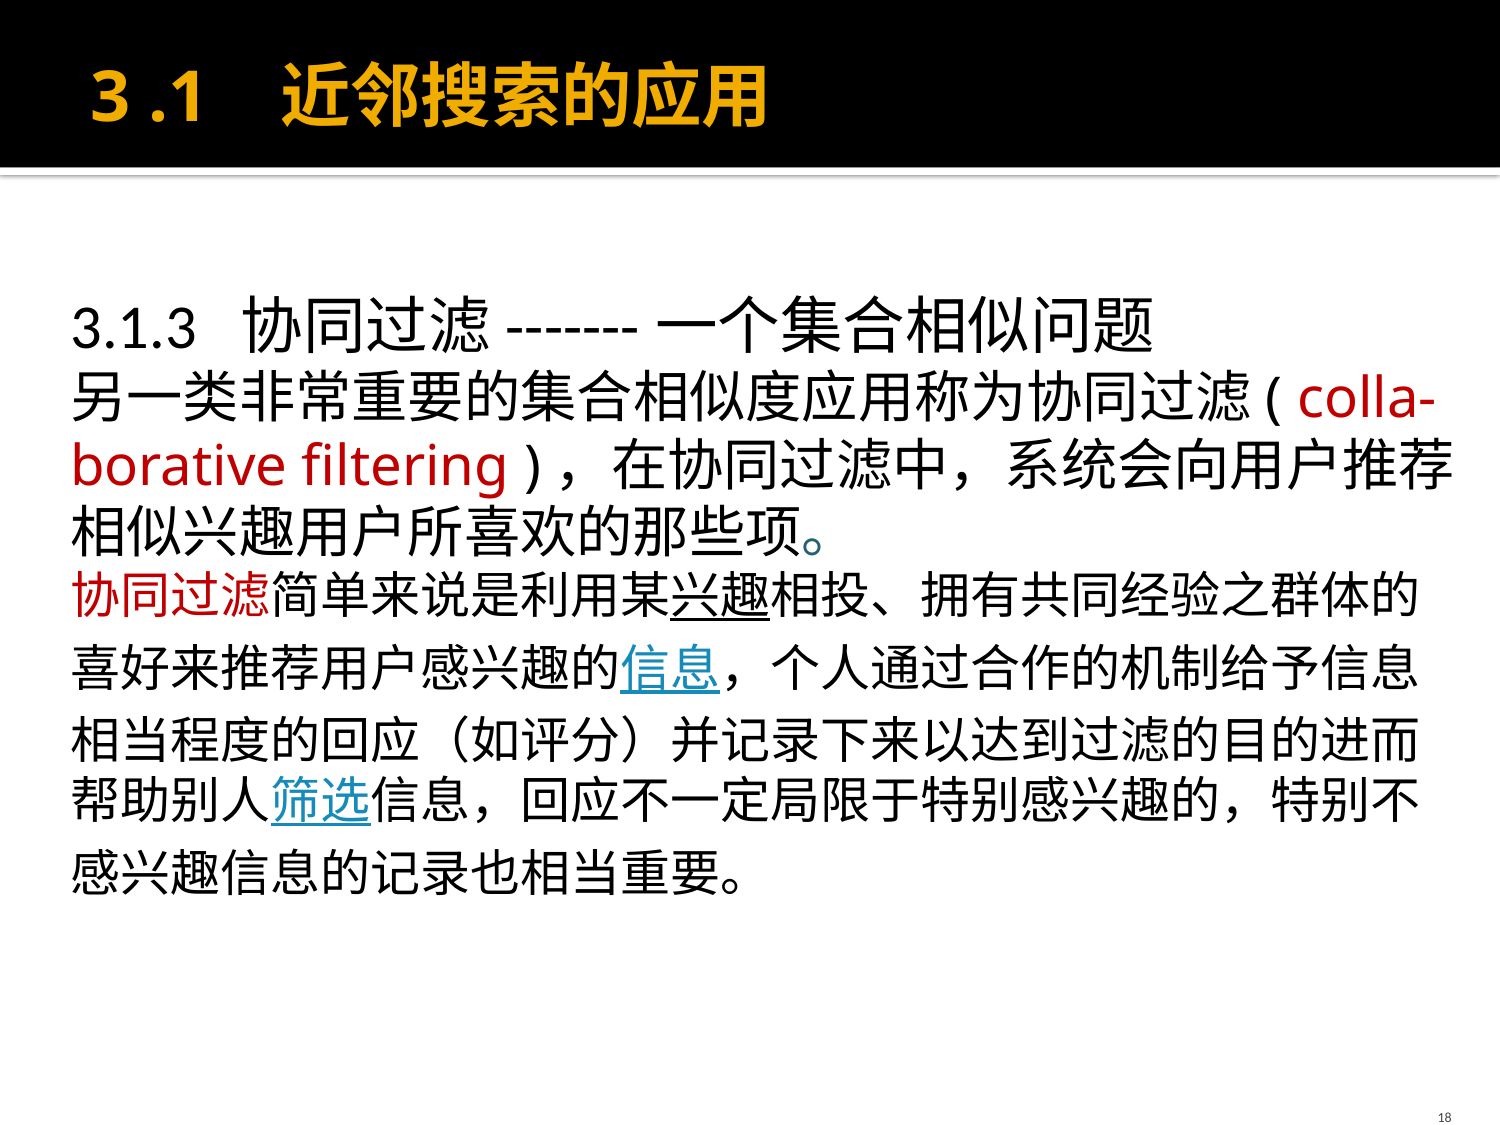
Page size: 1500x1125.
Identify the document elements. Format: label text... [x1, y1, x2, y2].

title 3 .1 近邻搜索的应用 [75, 12, 1425, 175]
list 3.1.3 协同过滤-------一个集合相似问题 另一类非常重要的集合相似度应用称为协同过滤( colla-borative filtering )，在协同过滤中，系统会向用户推荐相似兴趣用户所喜欢的那些项。 协同过滤简单来说是利用某兴趣相投、拥有共同经验之群体的喜好来推荐用户感兴趣的信息，个人通过合作的机制给予信息相当程度的回应（如评分）并记录下来以达到过滤的目的进而帮助别人筛选信息，回应不一定局限于特别感兴趣的，特别不感兴趣信息的记录也相当重要。 [46, 271, 1482, 919]
slide_number 18 [1345, 1080, 1467, 1125]
